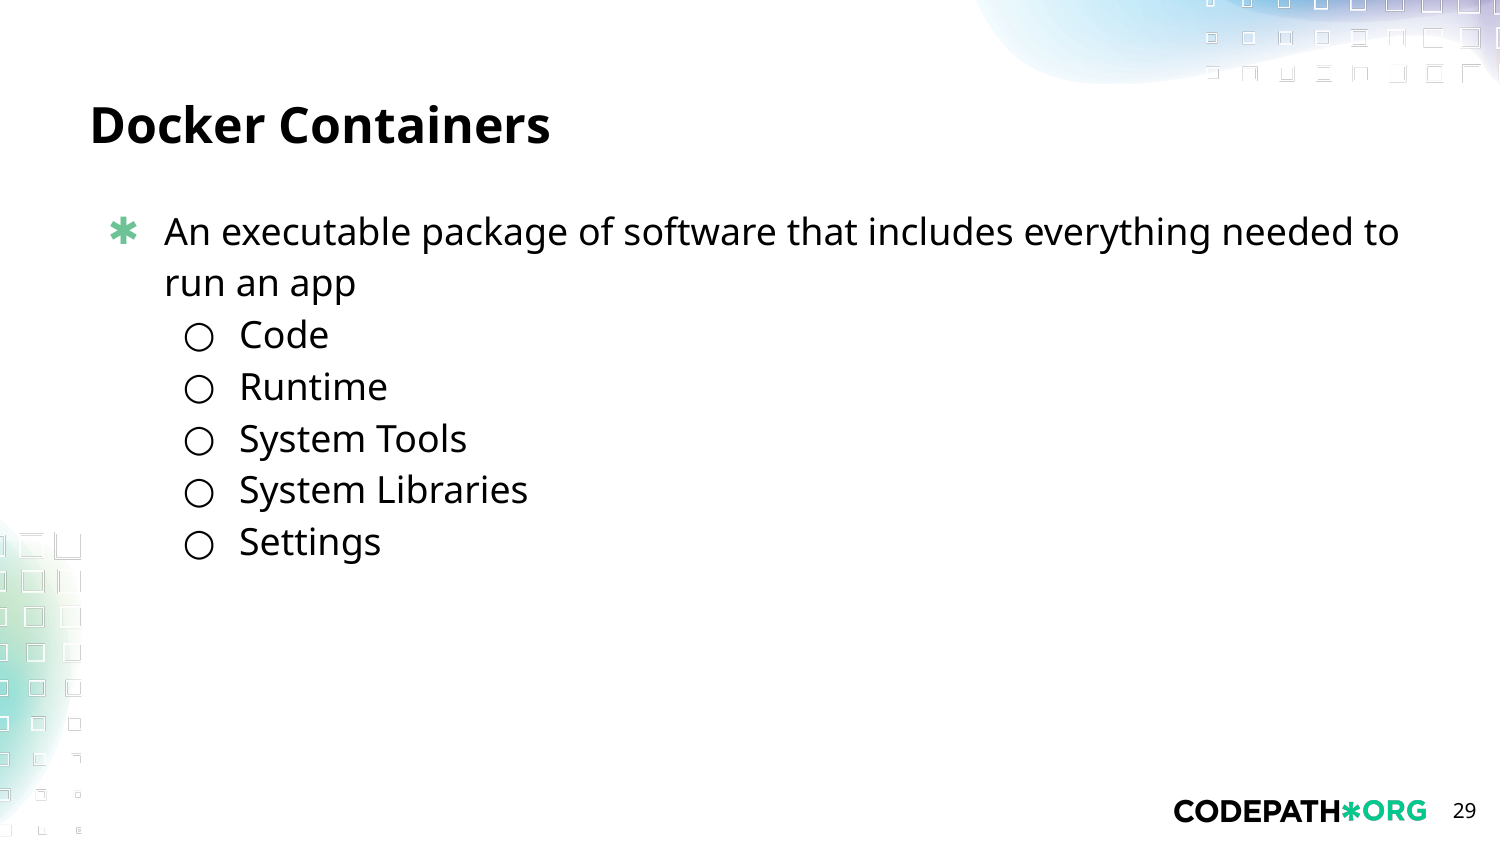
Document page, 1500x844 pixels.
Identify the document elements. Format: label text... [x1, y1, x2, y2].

picture [1173, 799, 1401, 823]
picture [950, 0, 1500, 96]
title Docker Containers [74, 78, 1426, 173]
slide_number ‹#› [1401, 786, 1492, 837]
list An executable package of software that includes everything needed to run an app Code Runtime System Tools System Libraries Settings [74, 185, 1426, 758]
picture [0, 451, 166, 844]
